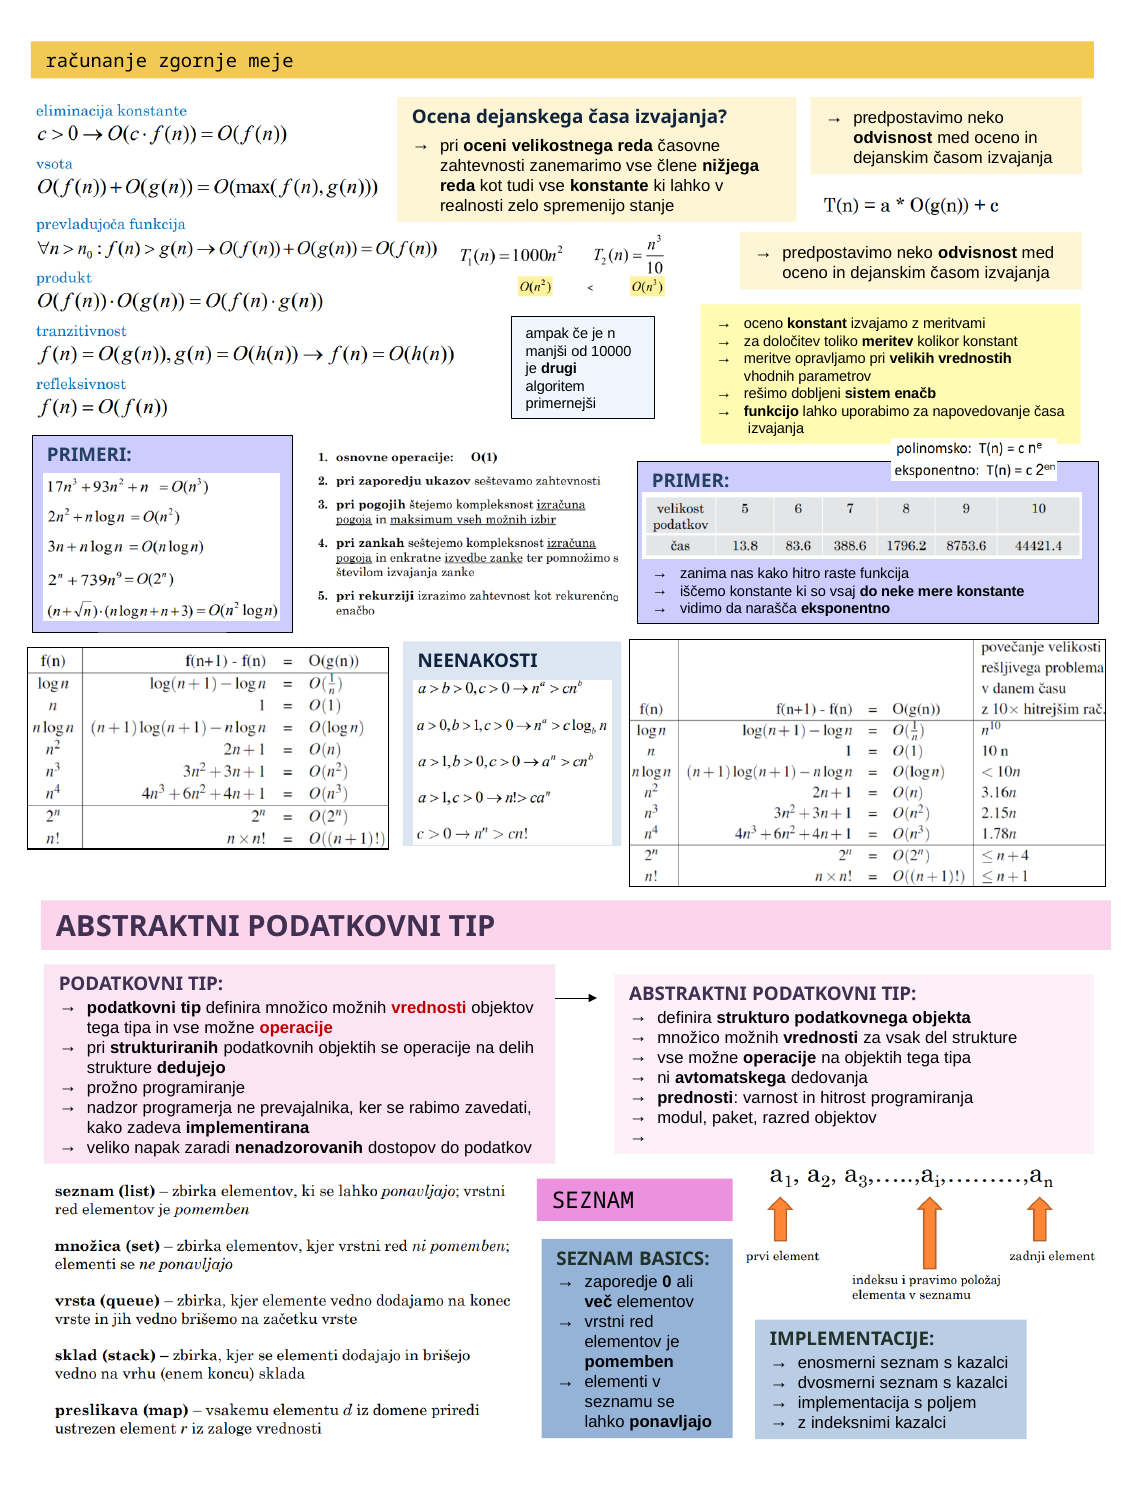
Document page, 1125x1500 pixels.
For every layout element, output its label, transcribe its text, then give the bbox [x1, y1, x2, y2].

picture [740, 1160, 1098, 1306]
text_box oceno konstant izvajamo z meritvami za določitev toliko meritev kolikor konstant meritve opravljamo pri velikih vrednostih vhodnih parametrov rešimo dobljeni sistem enačb funkcijo lahko uporabimo za napovedovanje časa izvajanja [700, 304, 1081, 445]
text_box ABSTRAKTNI PODATKOVNI TIP: definira strukturo podatkovnega objekta množico možnih vrednosti za vsak del strukture vse možne operacije na objektih tega tipa ni avtomatskega dedovanja prednosti: varnost in hitrost programiranja modul, paket, razred objektov [614, 974, 1094, 1154]
text_box PRIMER: zanima nas kako hitro raste funkcija iščemo konstante ki so vsaj do neke mere konstante vidimo da narašča eksponentno [637, 461, 1098, 624]
picture [30, 100, 669, 423]
picture [629, 638, 1106, 886]
picture [891, 437, 1057, 481]
picture [314, 448, 622, 621]
text_box SEZNAM BASICS: zaporedje 0 ali več elementov vrstni red elementov je pomemben elementi v seznamu se lahko ponavljajo [541, 1238, 733, 1439]
picture [642, 492, 1083, 560]
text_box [402, 641, 622, 849]
text_box predpostavimo neko odvisnost med oceno in dejanskim časom izvajanja [739, 232, 1083, 290]
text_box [31, 434, 293, 635]
text_box IMPLEMENTACIJE: enosmerni seznam s kazalci dvosmerni seznam s kazalci implementacija s poljem z indeksnimi kazalci [755, 1319, 1027, 1440]
text_box SEZNAM [536, 1178, 733, 1221]
text_box predpostavimo neko odvisnost med oceno in dejanskim časom izvajanja [810, 97, 1083, 175]
picture [814, 187, 1005, 221]
picture [27, 647, 388, 849]
text_box Ocena dejanskega časa izvajanja? pri oceni velikostnega reda časovne zahtevnosti zanemarimo vse člene nižjega reda kot tudi vse konstante ki lahko v realnosti zelo spremenijo stanje [397, 97, 797, 222]
text_box PODATKOVNI TIP: podatkovni tip definira množico možnih vrednosti objektov tega tipa in vse možne operacije pri strukturiranih podatkovnih objektih se operacije na delih strukture dedujejo prožno programiranje nadzor programerja ne prevajalnika, ker se rabimo zavedati, kako zadeva implementirana veliko napak zaradi nenadzorovanih dostopov do podatkov [43, 964, 556, 1164]
text_box računanje zgornje meje [30, 41, 1094, 79]
text_box ABSTRAKTNI PODATKOVNI TIP [40, 900, 1111, 950]
text_box ampak če je n manjši od 10000 je drugi algoritem primernejši [510, 316, 655, 419]
picture [49, 1182, 513, 1441]
